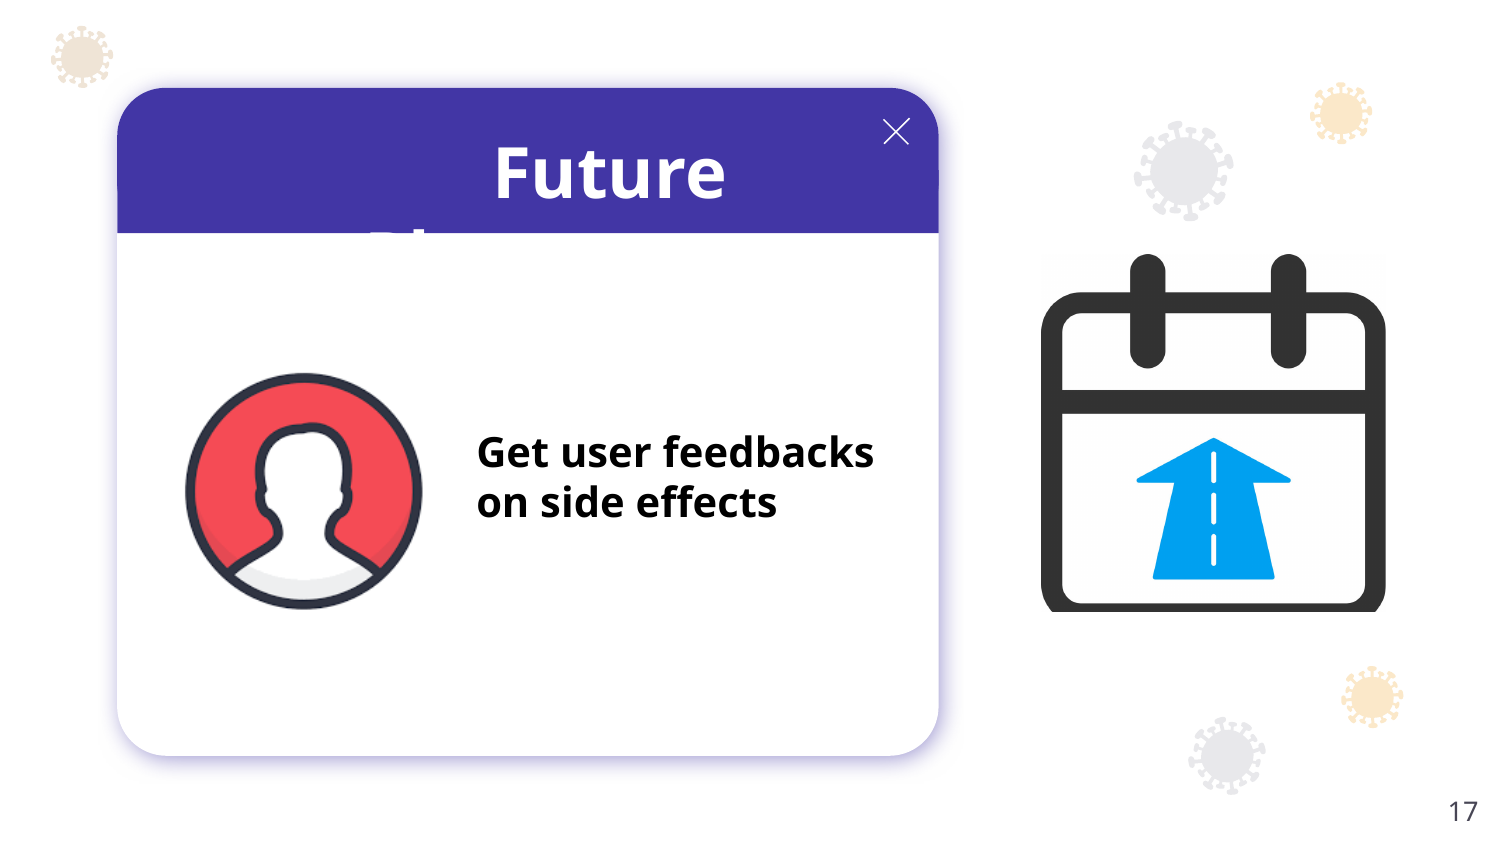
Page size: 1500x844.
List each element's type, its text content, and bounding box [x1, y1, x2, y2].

picture [146, 333, 462, 650]
title Future Plans [81, 112, 838, 220]
picture [1040, 254, 1386, 612]
text_box Get user feedbacks on side effects [466, 411, 912, 553]
slide_number 17 [1403, 779, 1494, 844]
